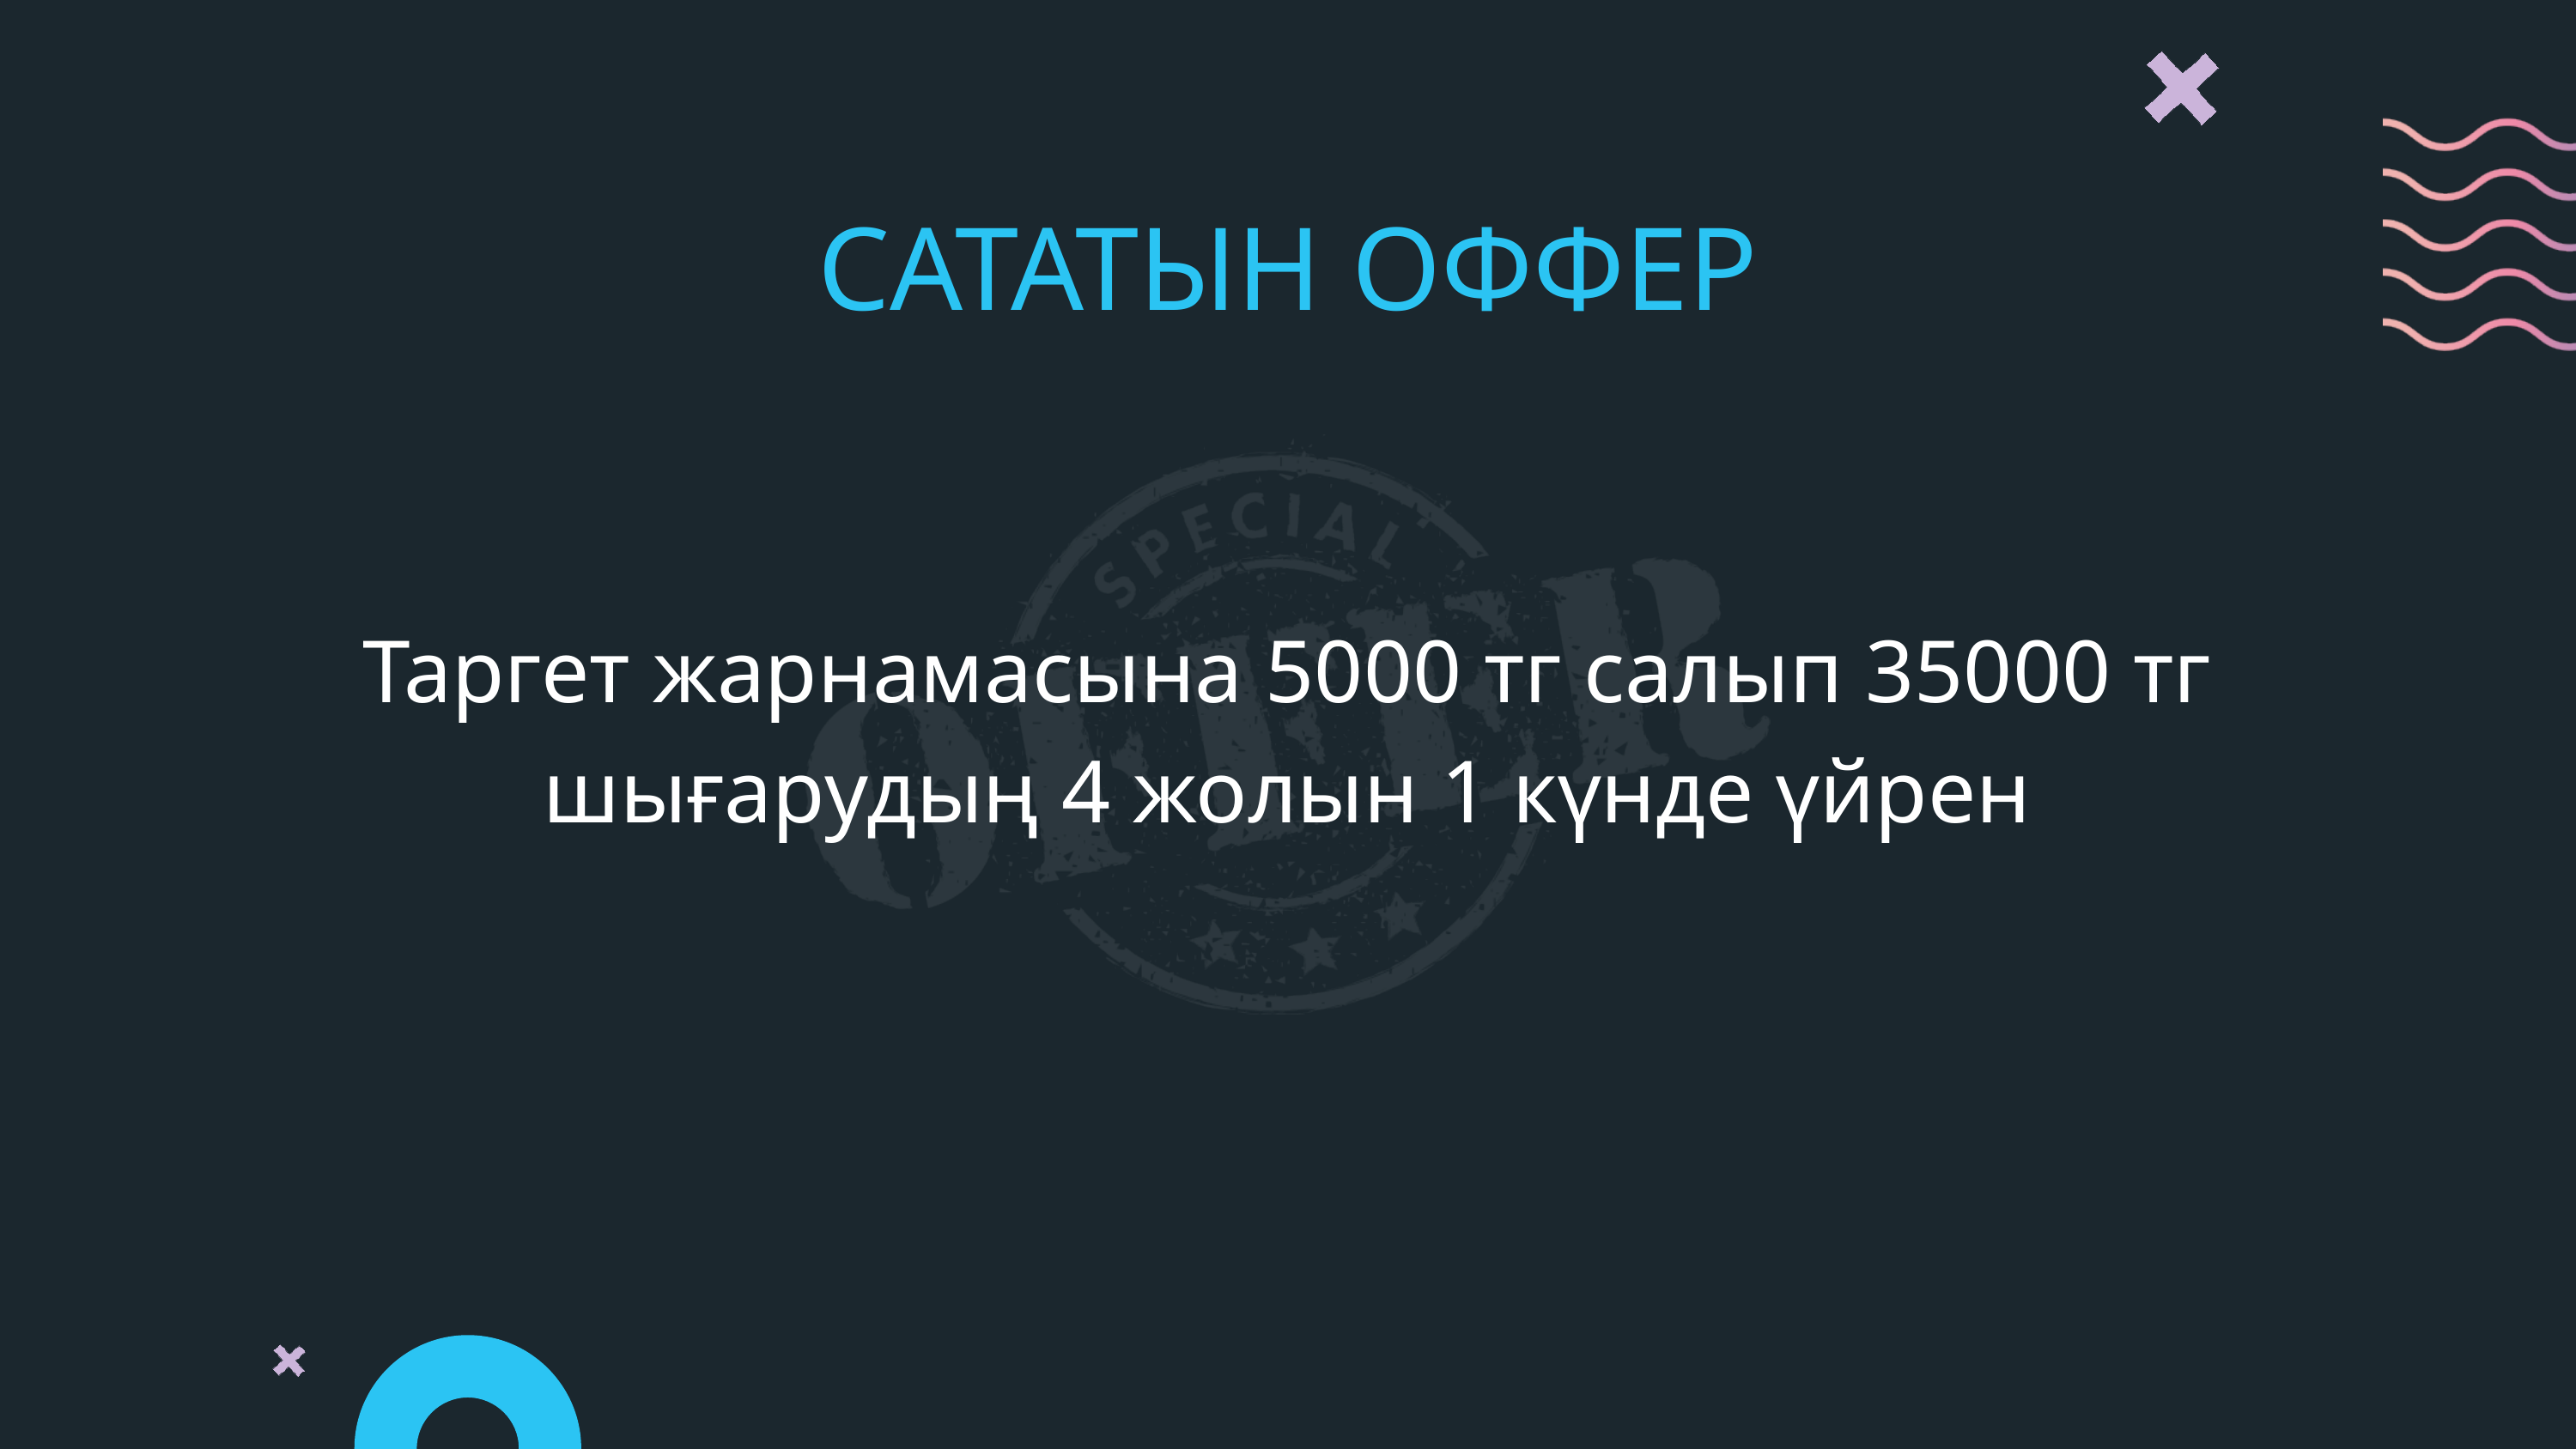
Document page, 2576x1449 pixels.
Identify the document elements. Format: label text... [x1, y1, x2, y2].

text_box Таргет жарнамасына 5000 тг салып 35000 тг шығарудың 4 жолын 1 күнде үйрен [1774, 599, 2293, 840]
picture [2123, 29, 2239, 145]
text_box САТАТЫН ОФФЕР [289, 207, 2287, 333]
picture [805, 433, 1771, 1015]
text_box Таргет жарнамасына 5000 тг салып 35000 тг шығарудың 4 жолын 1 күнде үйрен [283, 599, 801, 840]
picture [264, 1335, 314, 1385]
picture [2383, 110, 2576, 360]
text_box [354, 1335, 582, 1449]
